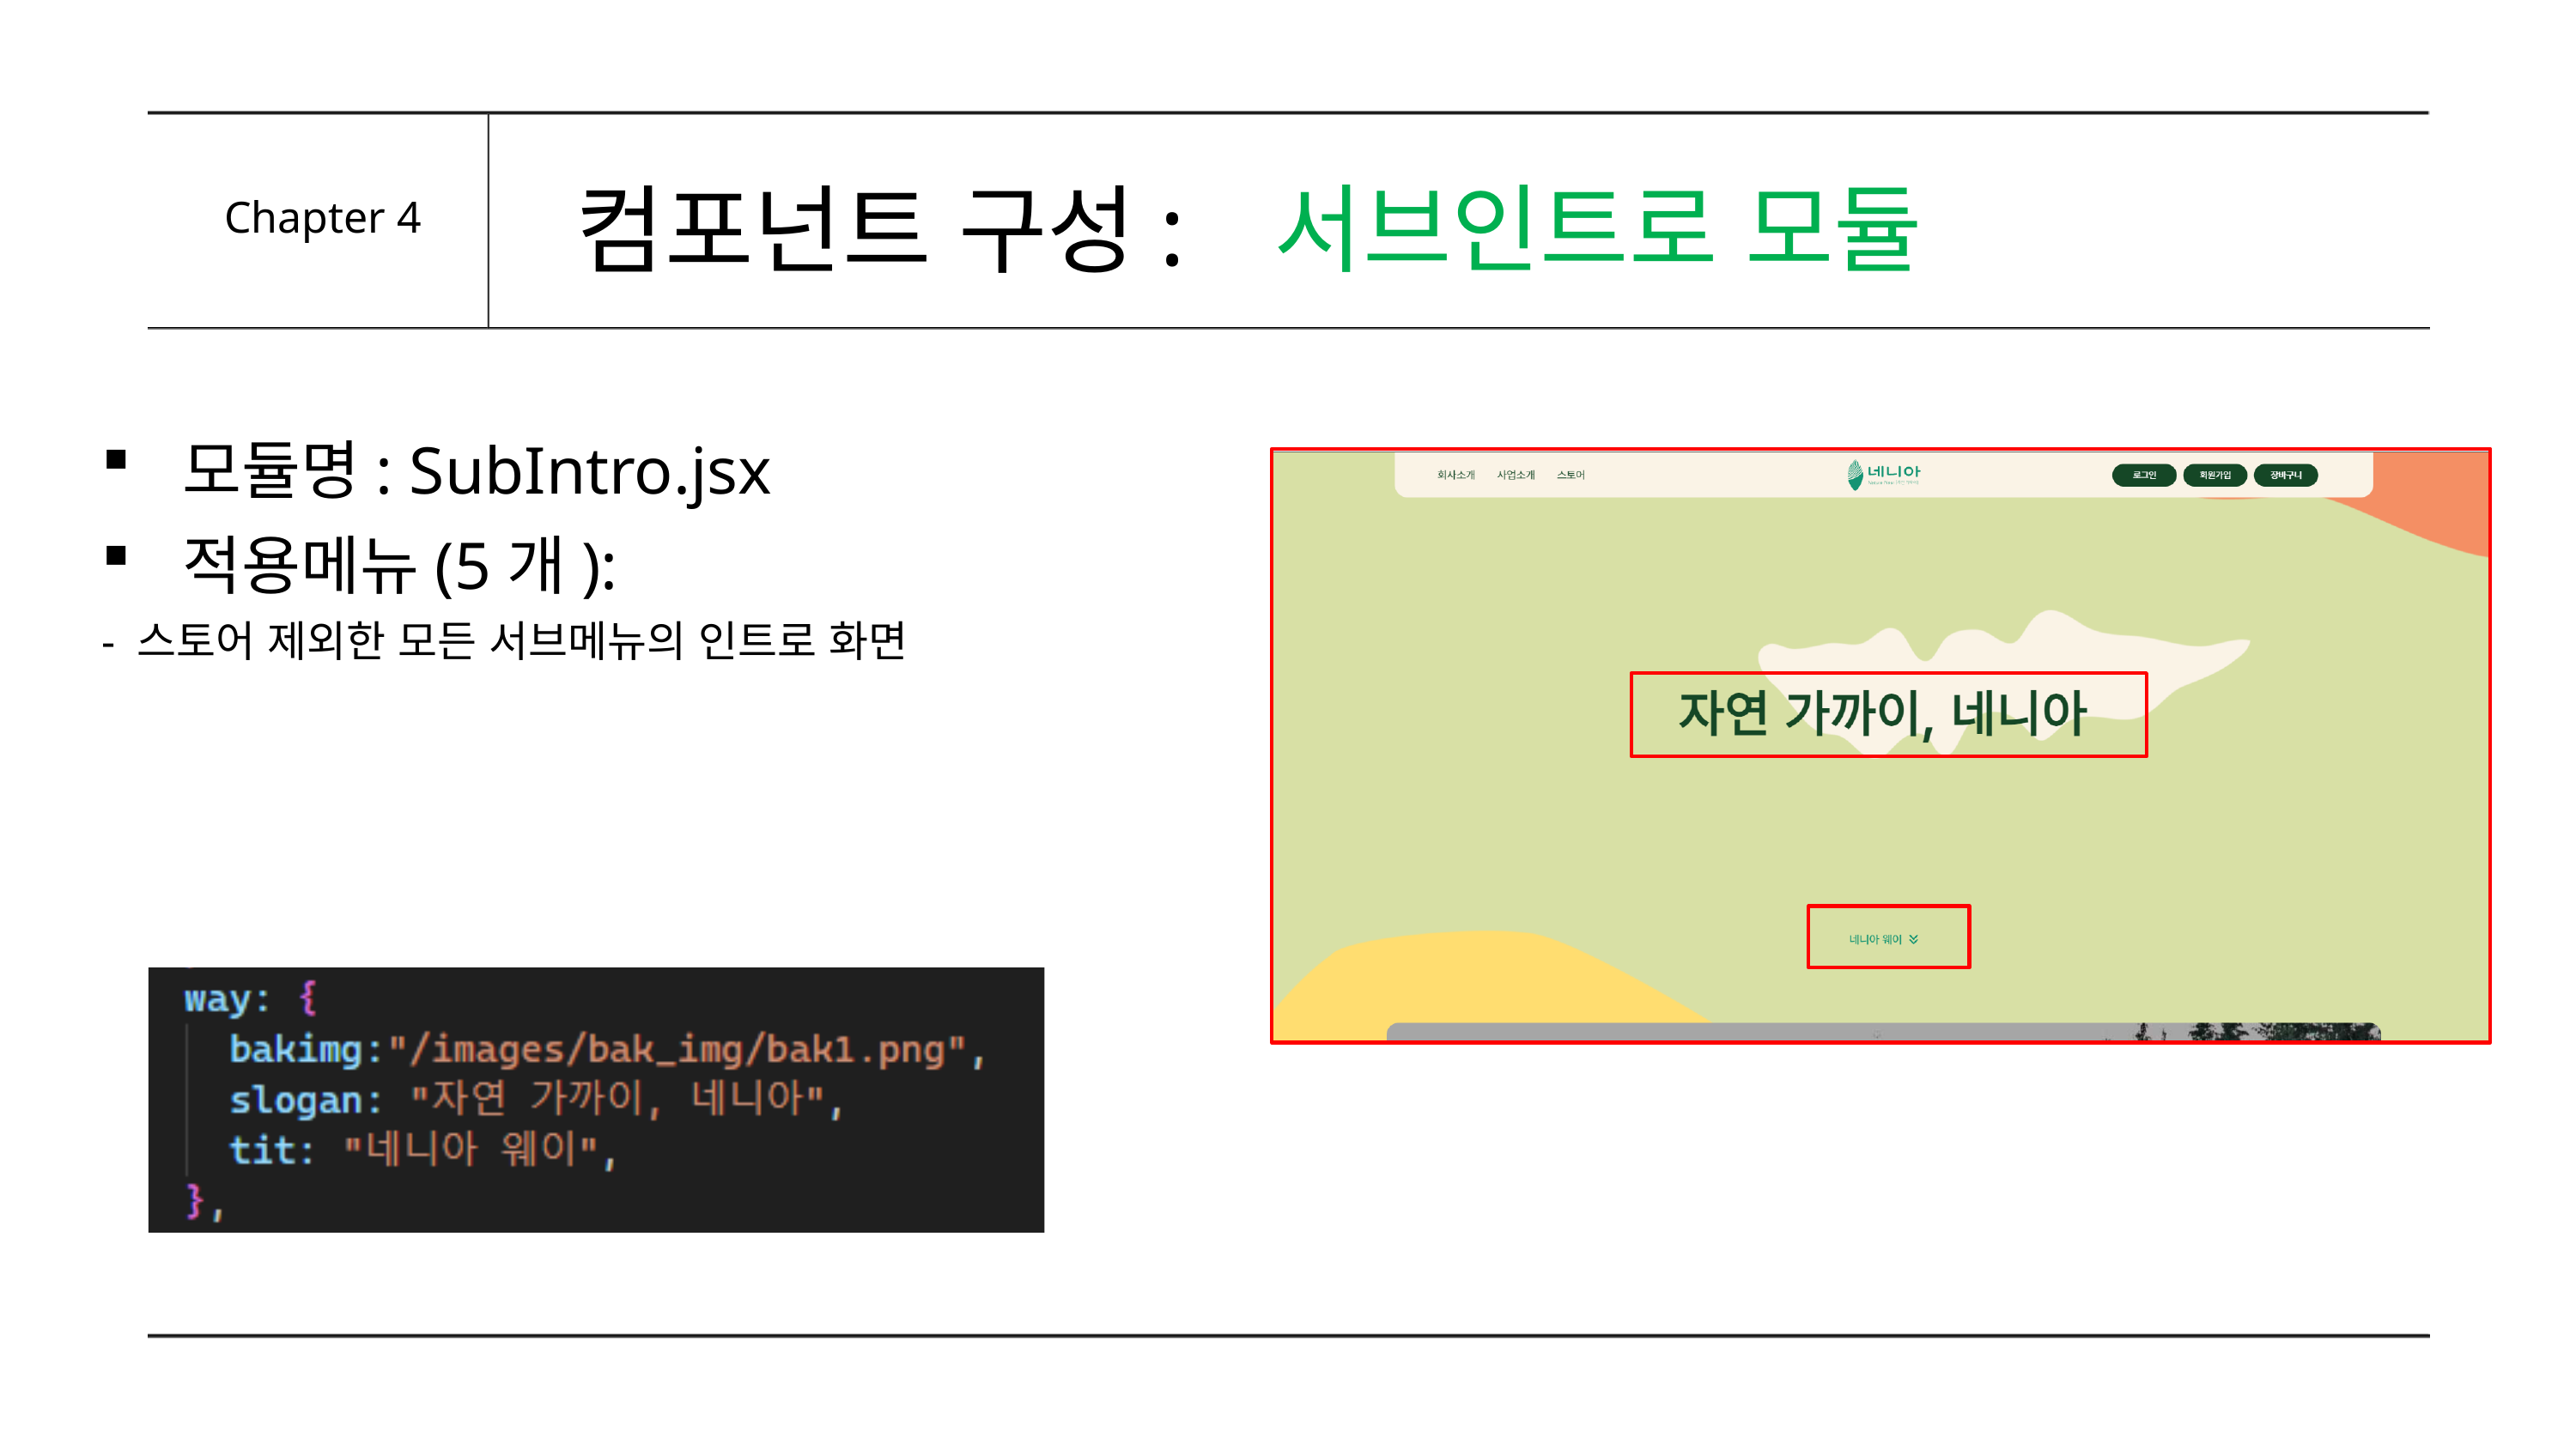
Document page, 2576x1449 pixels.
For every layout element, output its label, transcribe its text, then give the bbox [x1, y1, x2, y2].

picture [148, 110, 2491, 1338]
text_box [2436, 447, 2492, 452]
text_box 모듈명: SubIntro.jsx 적용메뉴(5개): - 스토어 제외한 모든 서브메뉴의 인트로 화면 [89, 404, 143, 673]
